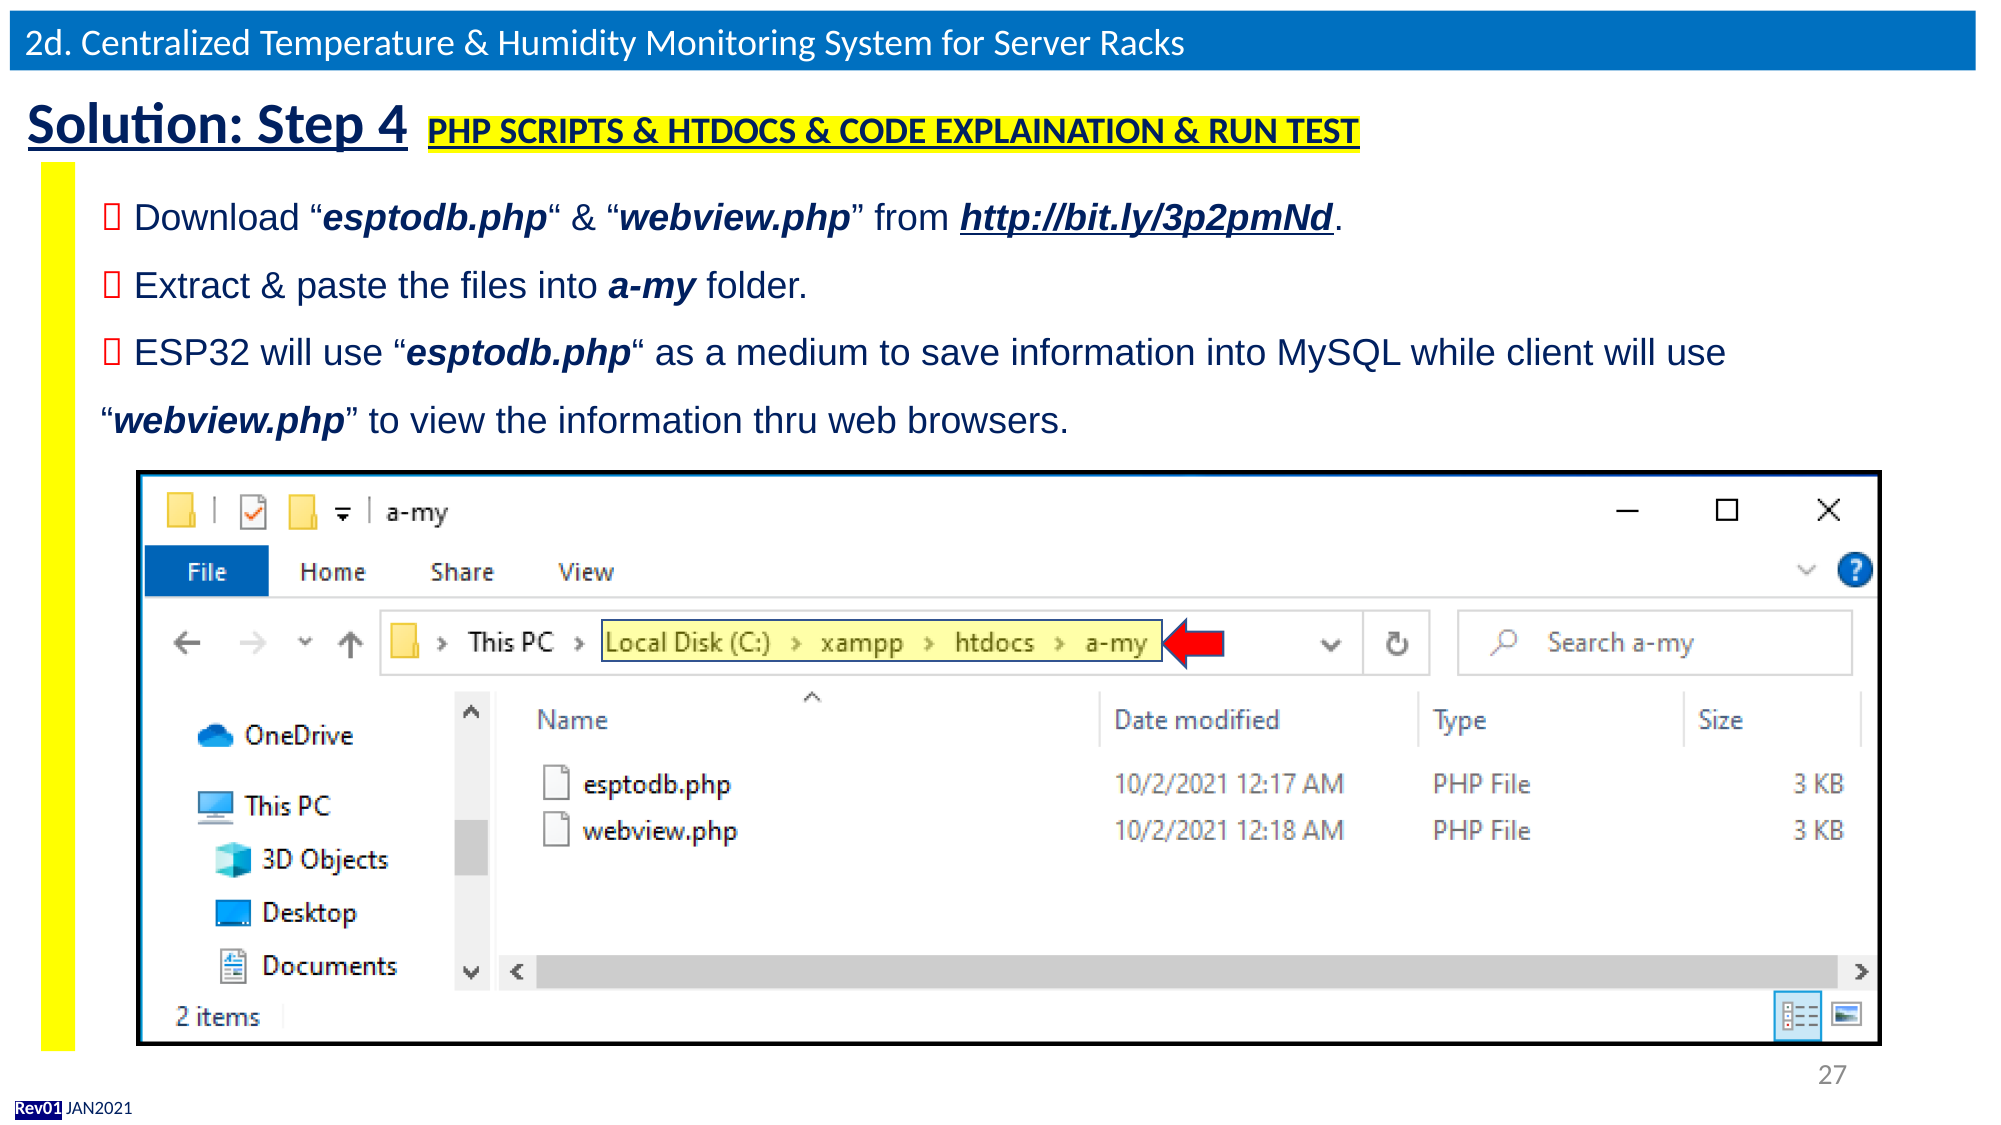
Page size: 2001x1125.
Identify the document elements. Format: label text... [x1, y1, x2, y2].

text_box [40, 161, 76, 1052]
text_box PHP SCRIPTS & HTDOCS & CODE EXPLAINATION & RUN TEST [412, 98, 1375, 159]
picture [136, 470, 1882, 1046]
text_box  Download “esptodb.php“ & “webview.php” from http://bit.ly/3p2pmNd.  Extract & paste the files into a-my folder.  ESP32 will use “esptodb.php“ as a medium to save information into MySQL while client will use “webview.php” to view the information thru web browsers. [86, 163, 1821, 448]
text_box Solution: Step 4 [12, 77, 423, 163]
text_box 2d. Centralized Temperature & Humidity Monitoring System for Server Racks [9, 10, 1976, 71]
slide_number 27 [1412, 1046, 1863, 1088]
text_box Rev01 JAN2021 [0, 1088, 2000, 1125]
